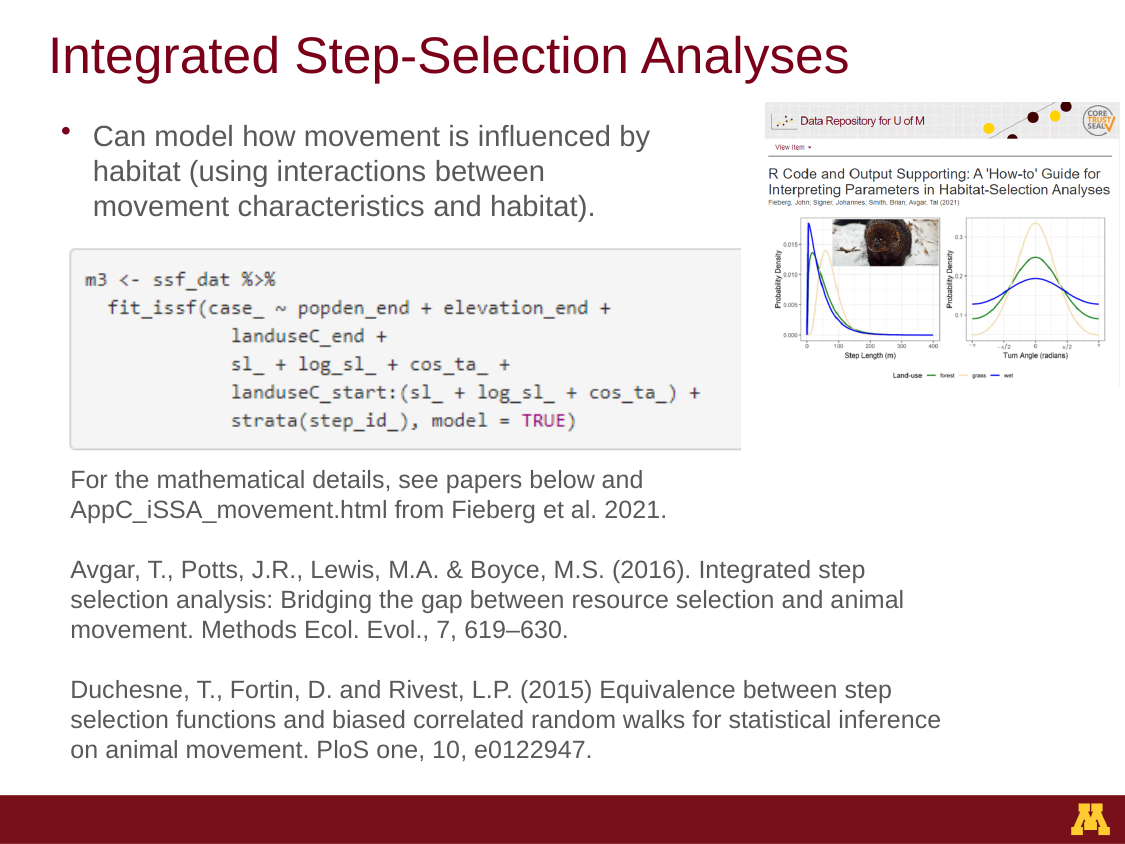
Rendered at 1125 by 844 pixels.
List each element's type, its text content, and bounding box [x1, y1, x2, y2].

picture [64, 246, 741, 453]
list Can model how movement is influenced by habitat (using interactions between movement characteristics and habitat). [50, 111, 688, 509]
text_box For the mathematical details, see papers below and AppC_iSSA_movement.html from Fieberg et al. 2021. Avgar, T., Potts, J.R., Lewis, M.A. & Boyce, M.S. (2016). Integrated step selection analysis: Bridging the gap between resource selection and animal movement. Methods Ecol. Evol., 7, 619–630. Duchesne, T., Fortin, D. and Rivest, L.P. (2015) Equivalence between step selection functions and biased correlated random walks for statistical inference on animal movement. PloS one, 10, e0122947. [55, 456, 975, 771]
title Integrated Step-Selection Analyses [36, 0, 994, 106]
picture [765, 102, 1120, 388]
picture [0, 795, 1125, 844]
